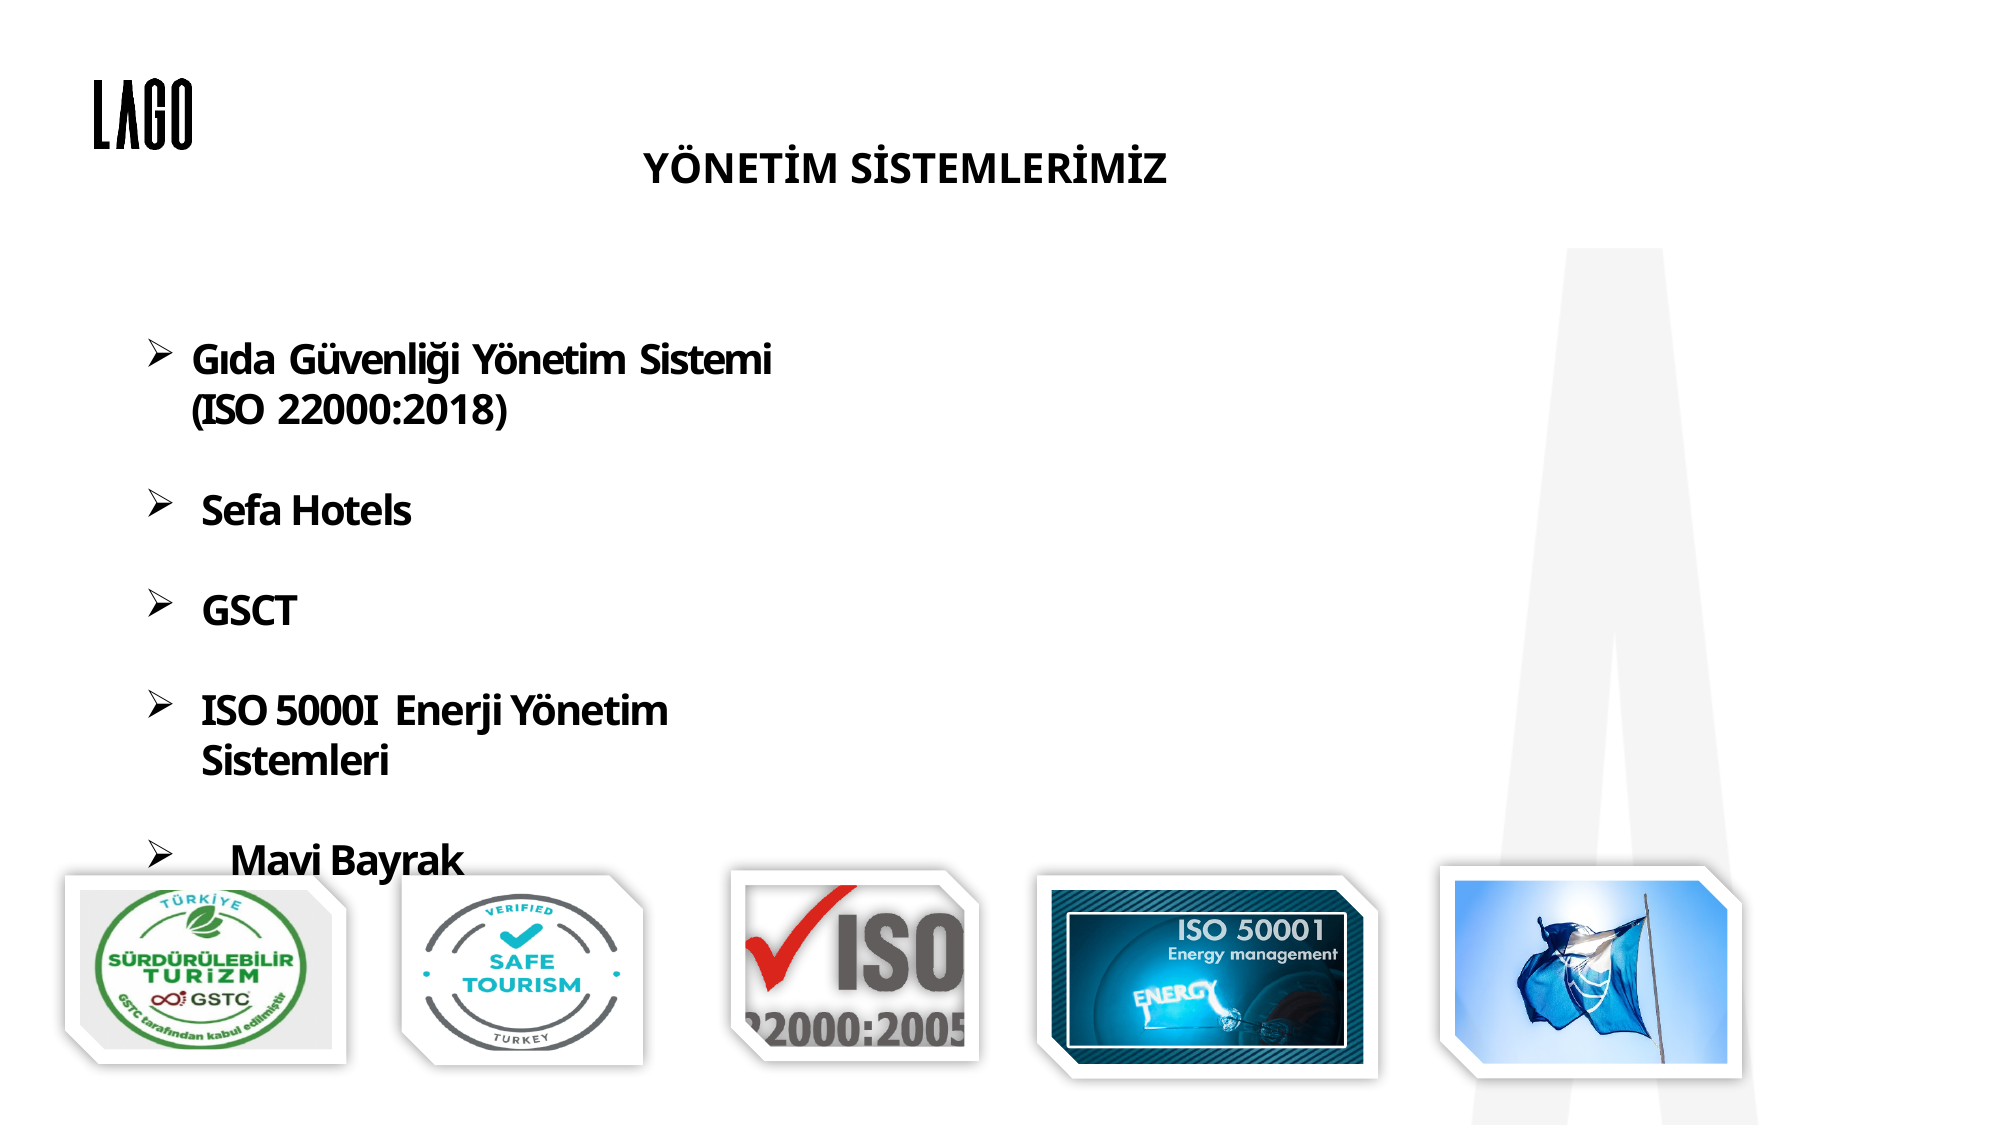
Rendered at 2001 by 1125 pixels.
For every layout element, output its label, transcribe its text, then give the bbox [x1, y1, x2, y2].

text_box Gıda Güvenliği Yönetim Sistemi (ISO 22000:2018) Sefa Hotels GSCT ISO 5000I Enerji Yönetim Sistemleri Mavi Bayrak [142, 331, 818, 1020]
picture [72, 882, 340, 1057]
picture [1447, 248, 1759, 1125]
text_box YÖNETİM SİSTEMLERİMİZ [291, 85, 1505, 187]
picture [1044, 882, 1371, 1072]
picture [738, 877, 972, 1054]
picture [408, 882, 636, 1058]
picture [94, 78, 192, 150]
